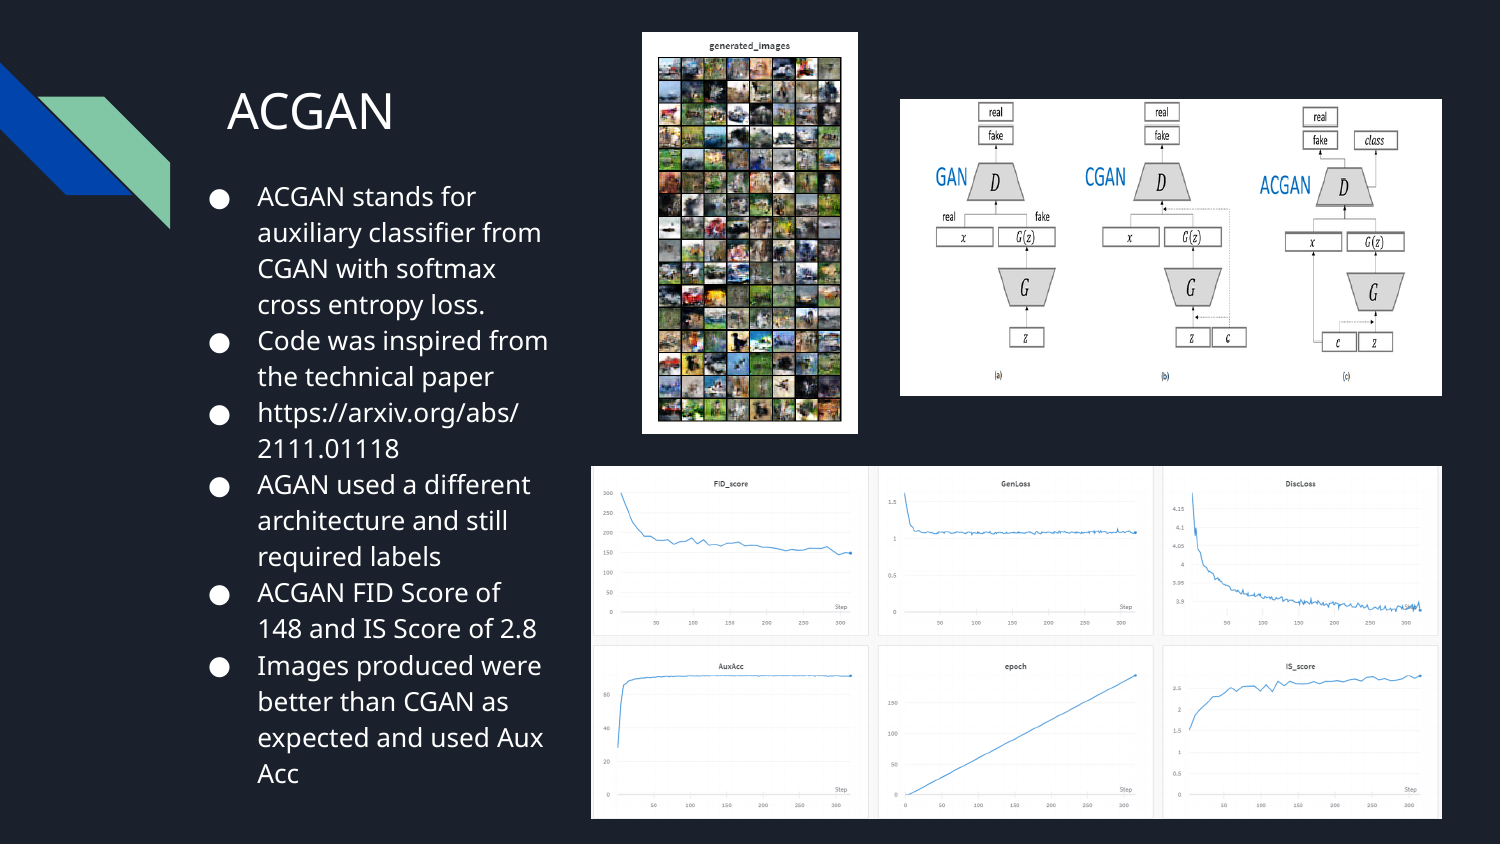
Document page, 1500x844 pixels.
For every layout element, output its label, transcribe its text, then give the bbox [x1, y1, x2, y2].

picture [641, 32, 858, 435]
title ACGAN [862, 64, 1368, 215]
list ACGAN stands for auxiliary classifier from CGAN with softmax cross entropy loss. Code was inspired from the technical paper https://arxiv.org/abs/2111.01118 AGAN used a different architecture and still required labels ACGAN FID Score of 148 and IS Score of 2.8 Images produced were better than CGAN as expected and used Aux Acc [169, 160, 567, 812]
picture [590, 465, 1442, 819]
picture [899, 99, 1442, 397]
title ACGAN [212, 64, 636, 215]
